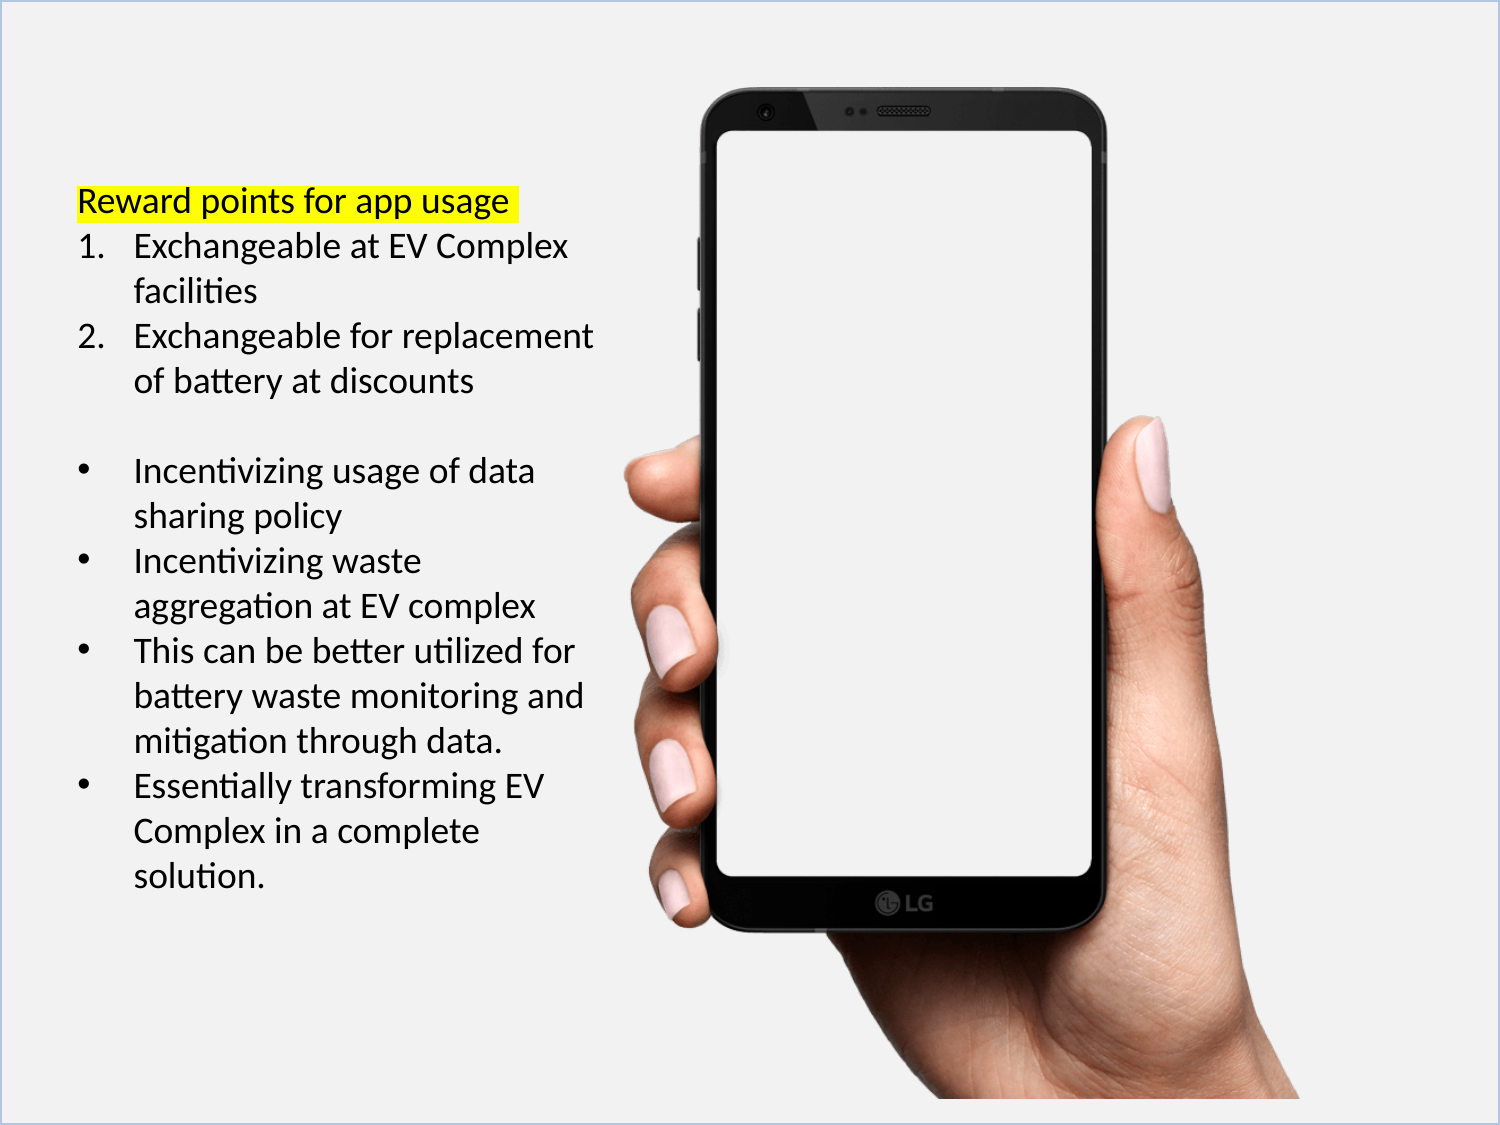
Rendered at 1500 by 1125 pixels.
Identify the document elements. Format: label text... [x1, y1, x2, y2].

text_box [0, 0, 1500, 1125]
picture [623, 87, 1301, 1099]
text_box Reward points for app usage Exchangeable at EV Complex facilities Exchangeable for replacement of battery at discounts Incentivizing usage of data sharing policy Incentivizing waste aggregation at EV complex This can be better utilized for battery waste monitoring and mitigation through data. Essentially transforming EV Complex in a complete solution. [62, 168, 618, 904]
